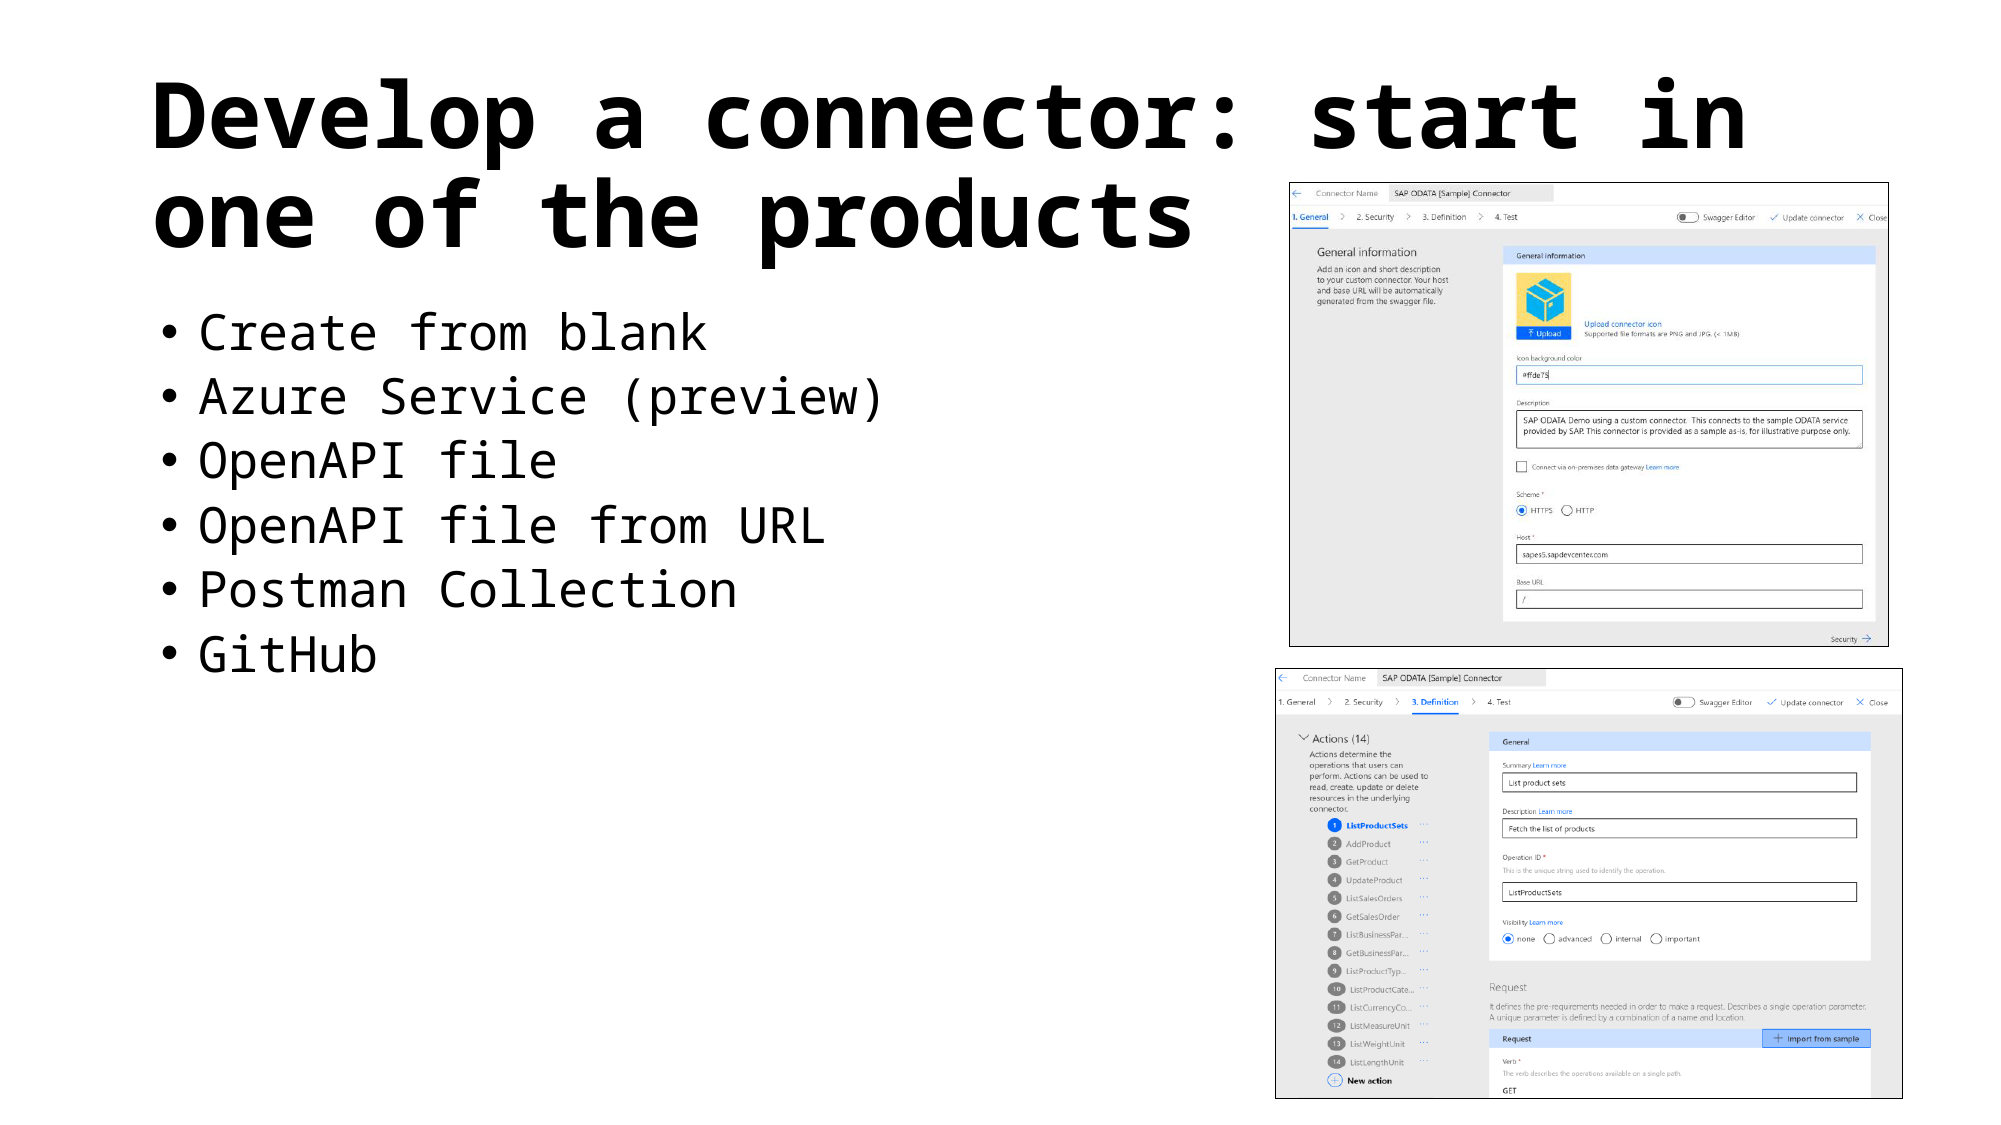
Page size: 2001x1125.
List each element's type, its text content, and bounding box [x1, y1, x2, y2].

title Develop a connector: start in one of the products [137, 59, 1863, 278]
list Create from blank Azure Service (preview) OpenAPI file OpenAPI file from URL Postman Collection GitHub [70, 299, 1796, 1014]
picture [1289, 181, 1889, 647]
picture [1275, 668, 1903, 1099]
